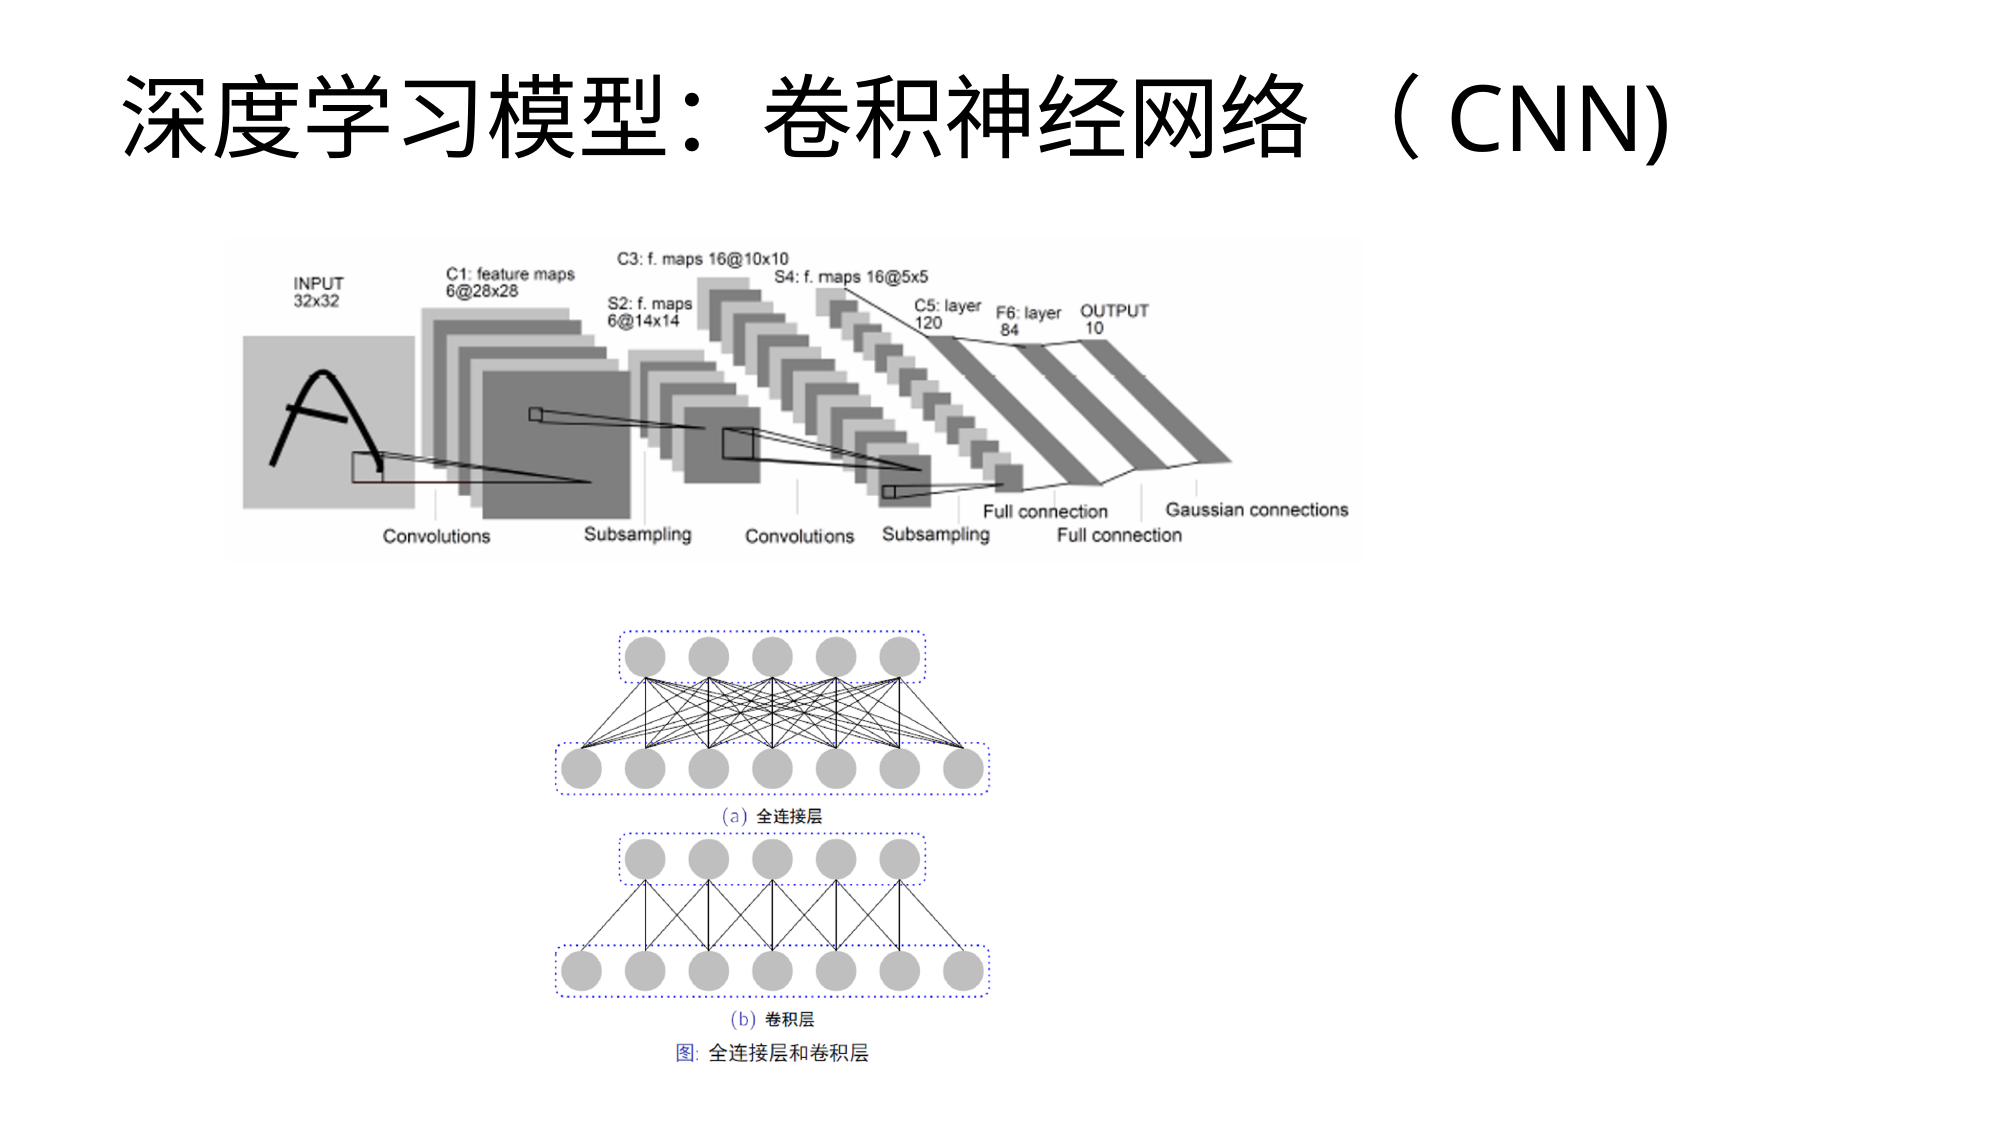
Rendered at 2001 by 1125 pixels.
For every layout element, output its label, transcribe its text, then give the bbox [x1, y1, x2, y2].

picture [522, 600, 1000, 1079]
picture [222, 196, 1382, 563]
title 深度学习模型：卷积神经网络 （CNN) [104, 12, 1830, 231]
